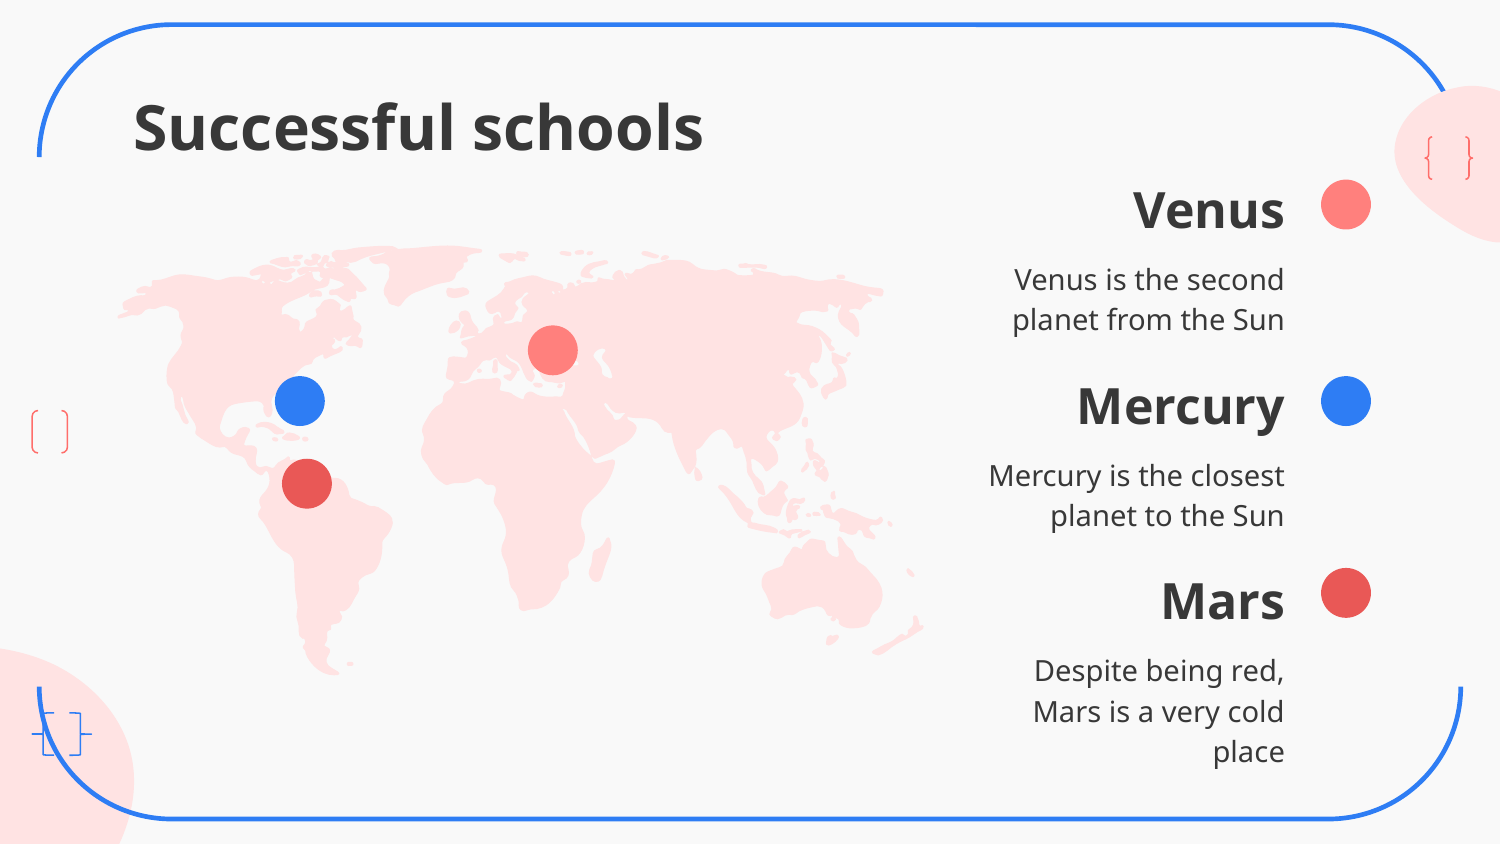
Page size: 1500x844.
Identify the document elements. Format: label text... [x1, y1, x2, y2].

text_box [1321, 376, 1371, 427]
title Successful schools [118, 72, 1382, 167]
text_box Mercury [962, 375, 1301, 436]
text_box [1321, 179, 1371, 230]
text_box Despite being red, Mars is a very cold place [962, 632, 1301, 727]
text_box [116, 245, 925, 676]
text_box Mercury is the closest planet to the Sun [962, 436, 1301, 531]
text_box [1321, 567, 1371, 618]
text_box Mars [962, 571, 1301, 632]
text_box Venus is the second planet from the Sun [962, 241, 1301, 335]
text_box Venus [962, 179, 1301, 241]
